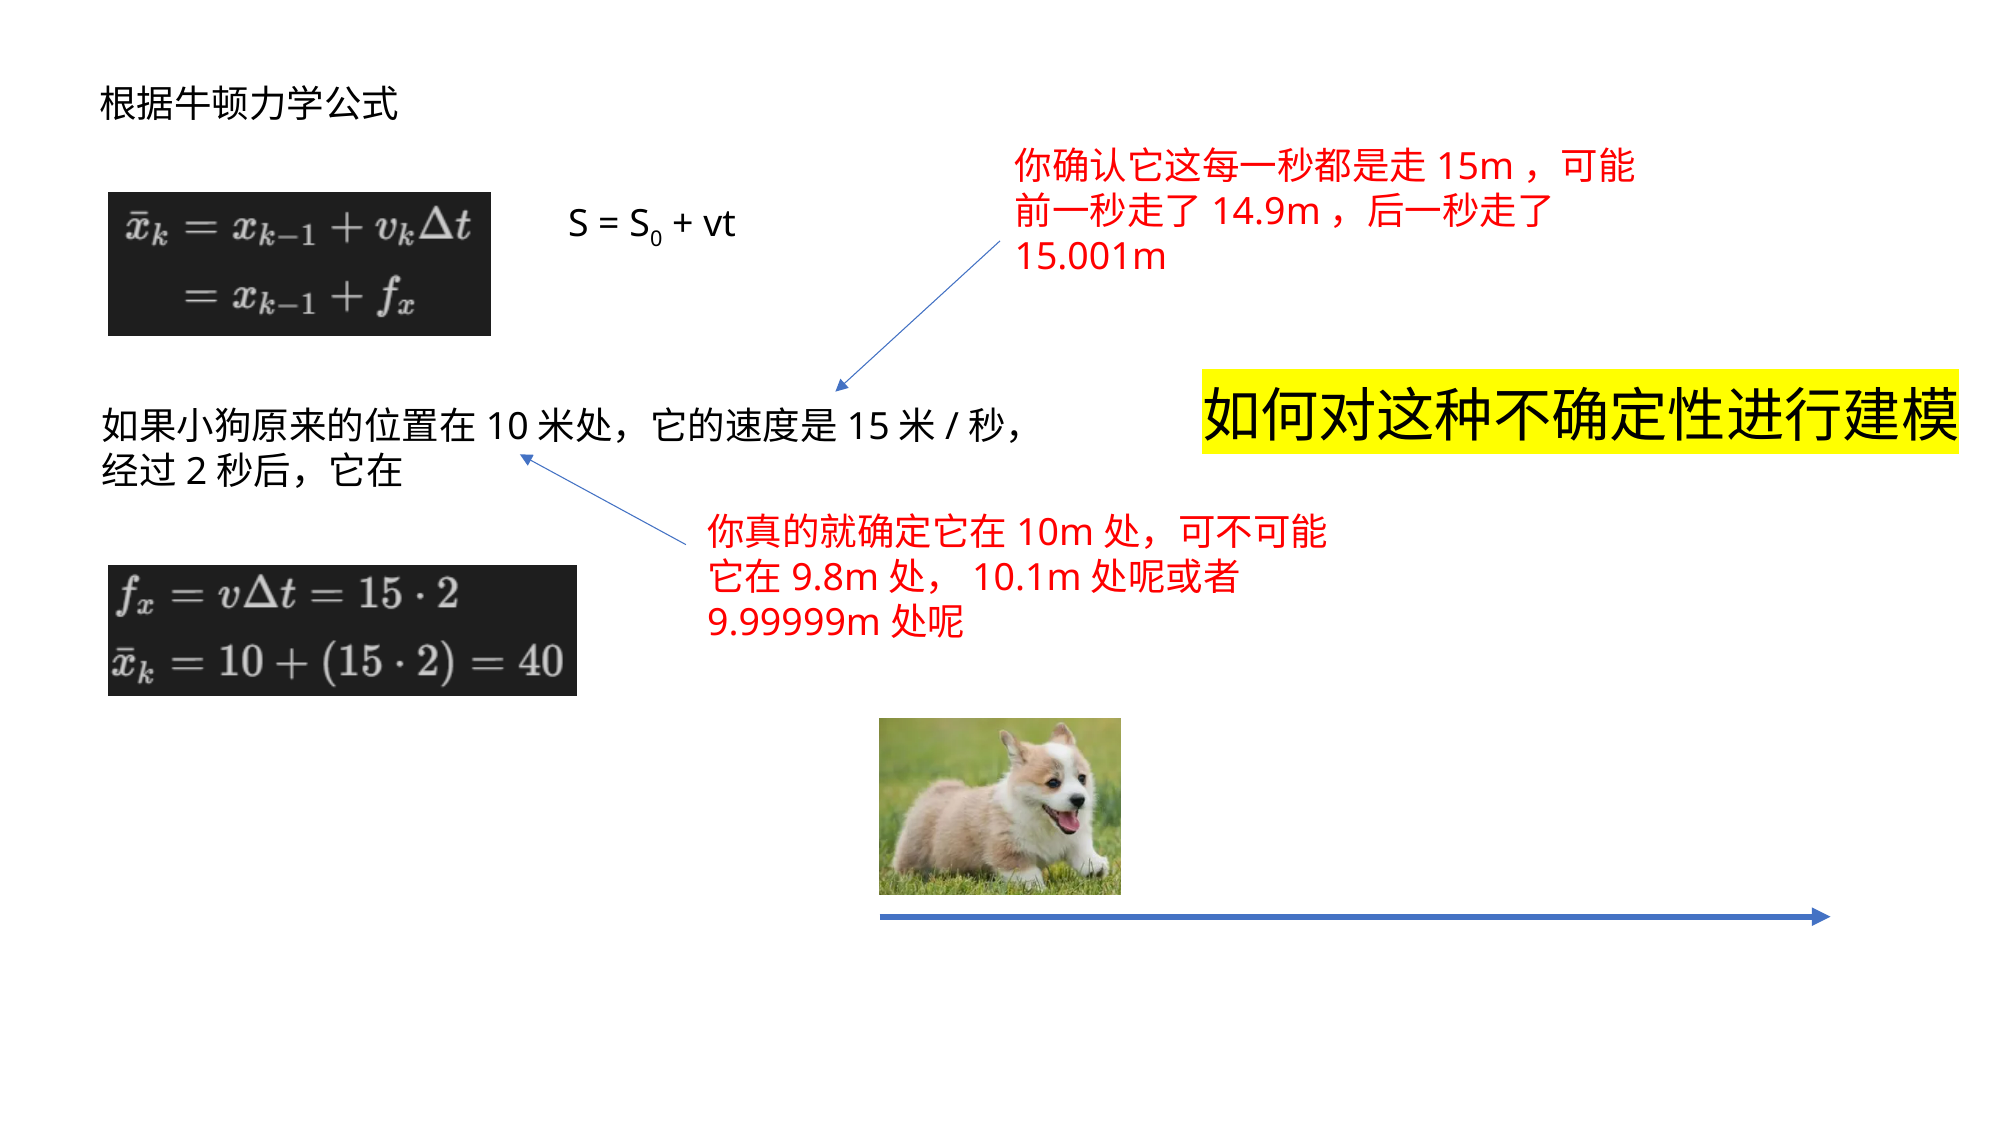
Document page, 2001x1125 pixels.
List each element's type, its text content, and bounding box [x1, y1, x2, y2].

text_box 根据牛顿力学公式 [84, 72, 646, 133]
text_box 如何对这种不确定性进行建模 [1187, 371, 1987, 456]
text_box S = S0 + vt [553, 192, 999, 258]
text_box 你真的就确定它在10m处，可不可能它在9.8m处，10.1m处呢或者9.99999m处呢 [692, 500, 1355, 651]
text_box 你确认它这每一秒都是走15m，可能前一秒走了14.9m，后一秒走了15.001m [999, 134, 1663, 284]
picture [879, 718, 1121, 895]
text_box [519, 454, 686, 545]
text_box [835, 240, 1001, 392]
text_box 如果小狗原来的位置在10米处，它的速度是15米/秒，经过2秒后，它在 [87, 394, 1087, 590]
picture [108, 565, 577, 696]
picture [108, 192, 491, 336]
